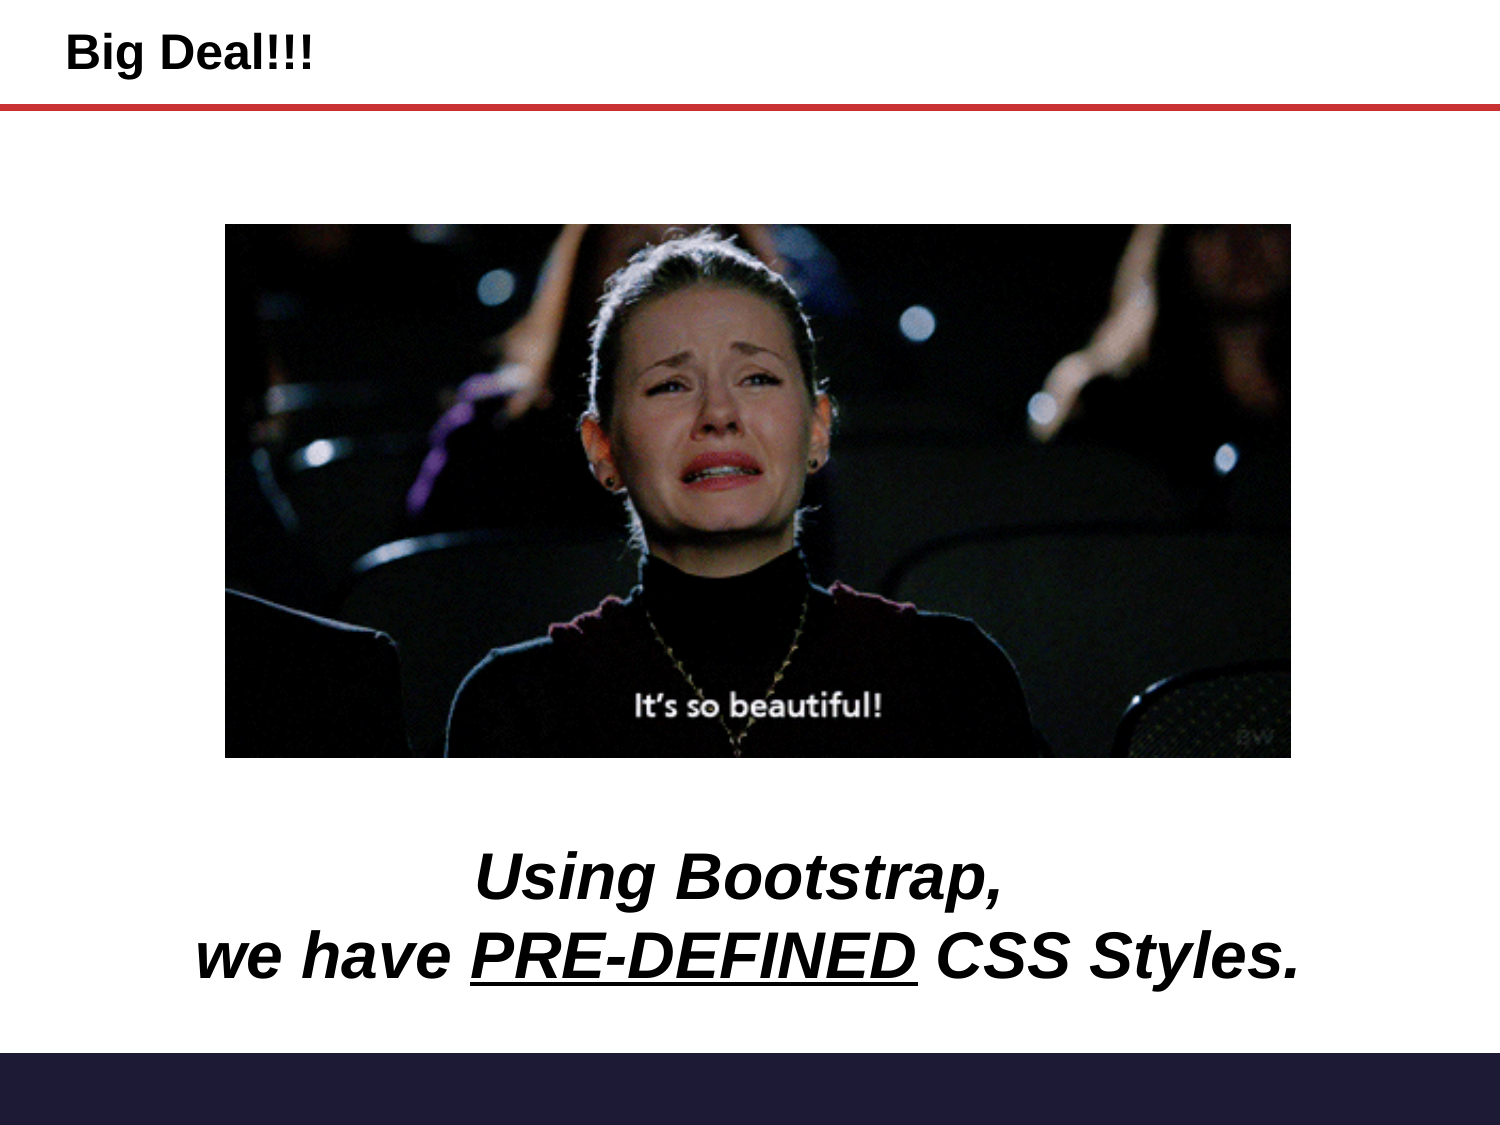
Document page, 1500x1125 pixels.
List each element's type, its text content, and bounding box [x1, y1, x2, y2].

picture [224, 224, 1291, 758]
title Big Deal!!! [50, 0, 948, 108]
text_box Using Bootstrap, we have PRE-DEFINED CSS Styles. [50, 825, 1448, 1000]
